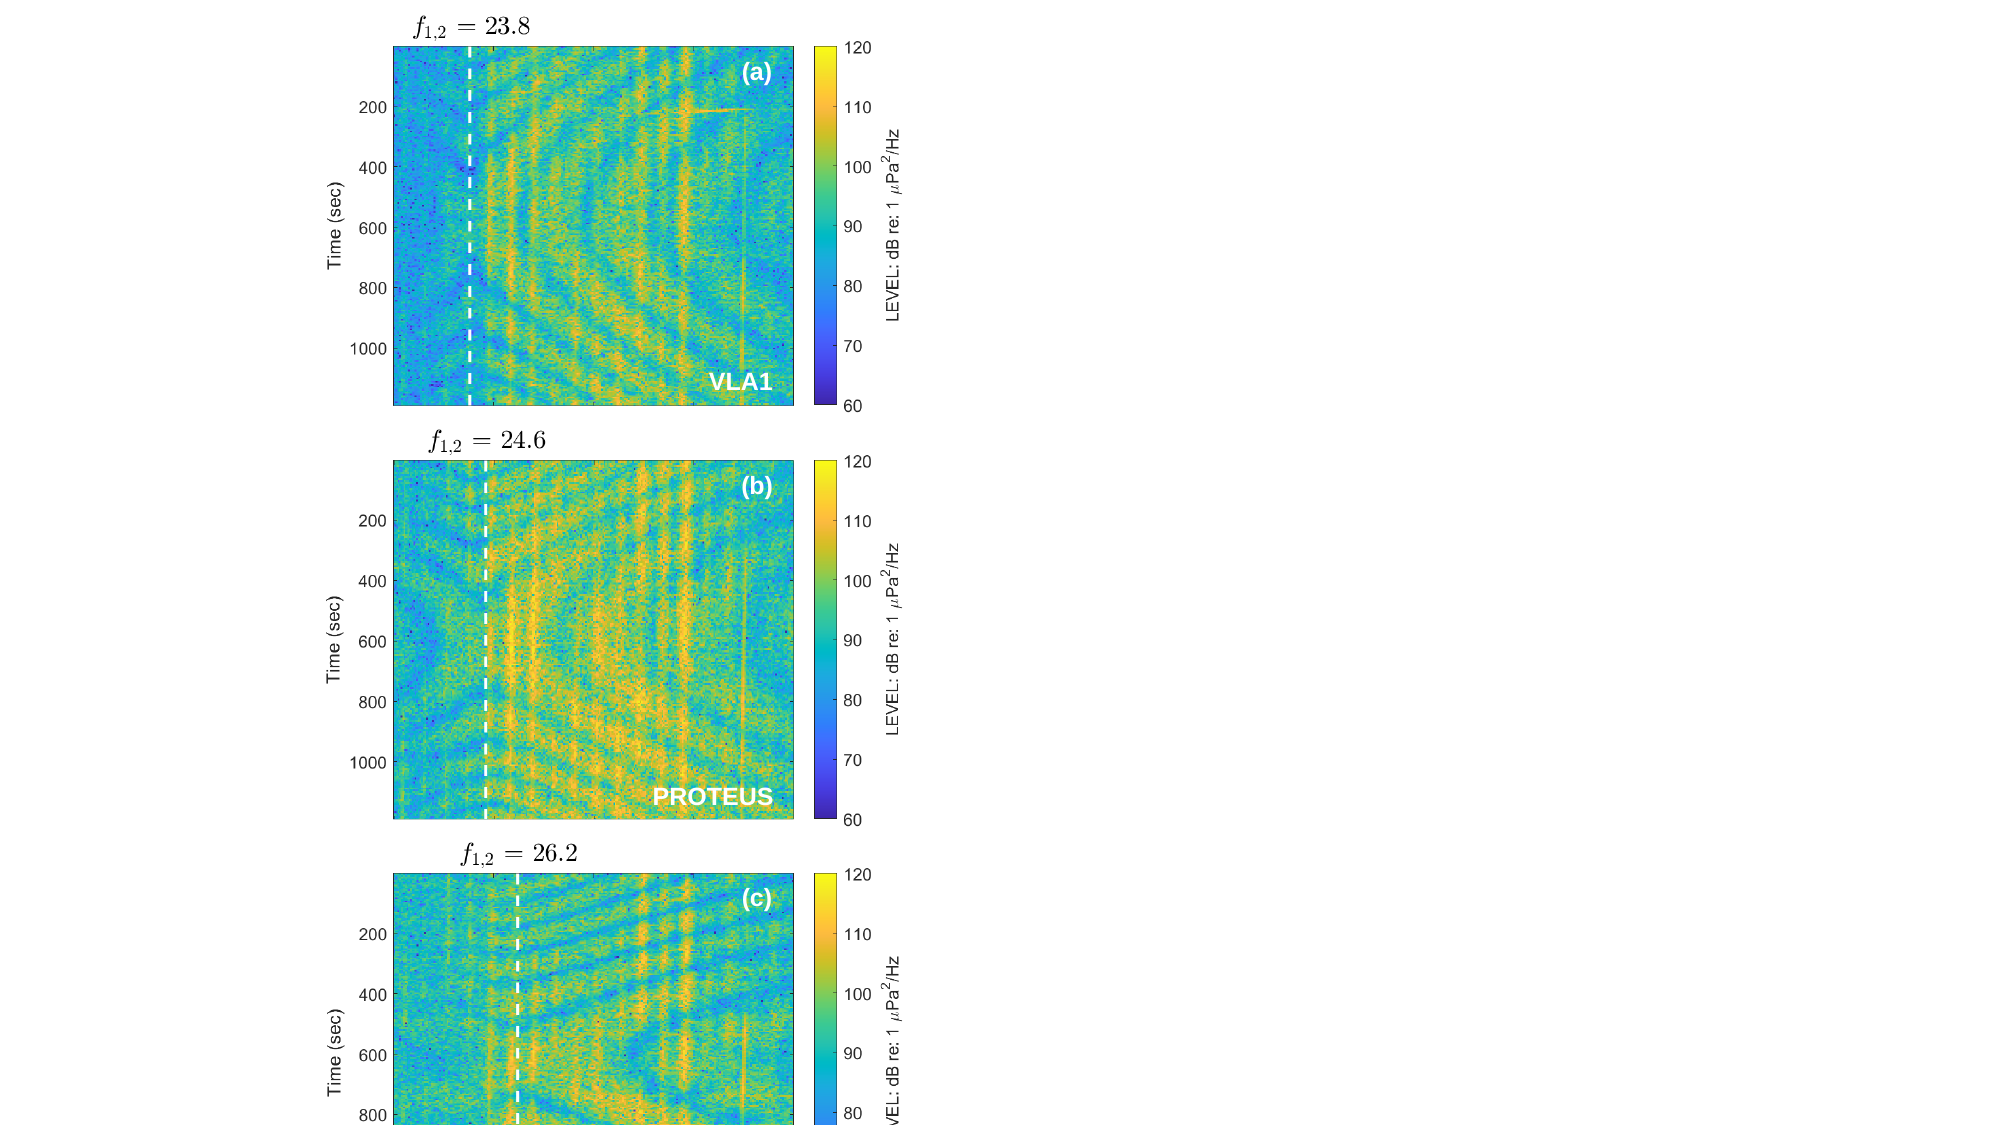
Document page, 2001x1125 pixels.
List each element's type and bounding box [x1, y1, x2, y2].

picture [319, 426, 916, 838]
picture [321, 13, 916, 424]
picture [321, 840, 916, 1125]
